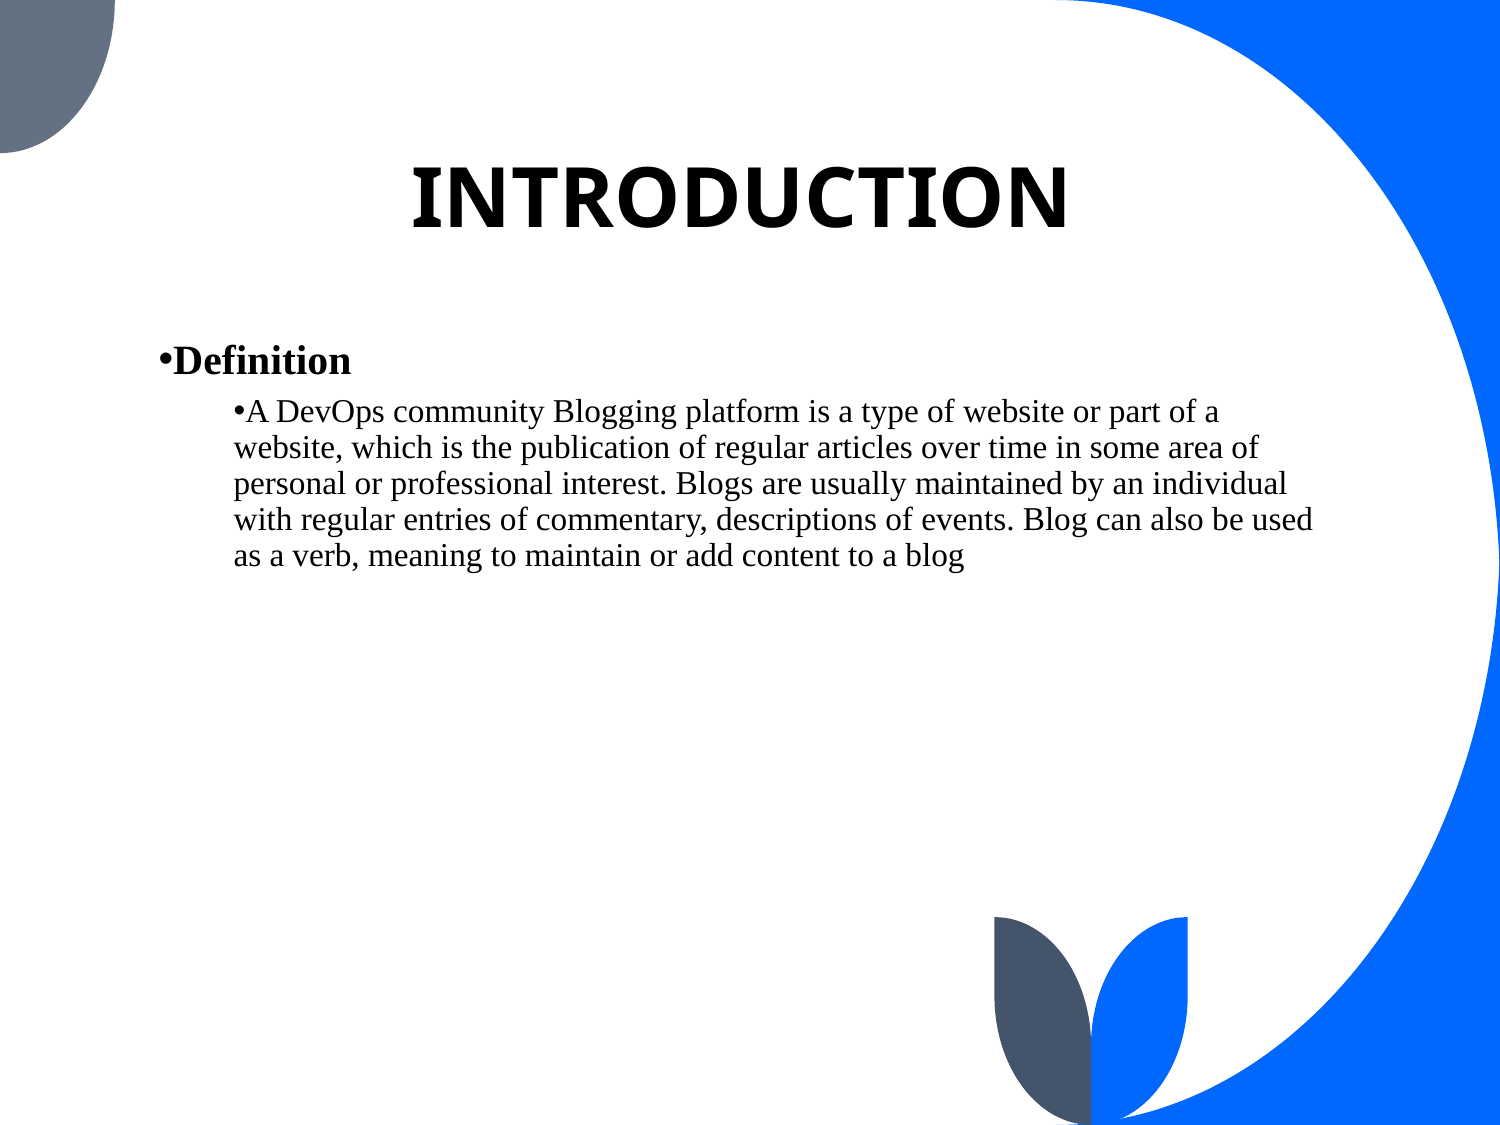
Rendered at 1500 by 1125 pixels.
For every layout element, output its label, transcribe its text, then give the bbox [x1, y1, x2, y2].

title INTRODUCTION [140, 35, 1344, 253]
list Definition A DevOps community Blogging platform is a type of website or part of a website, which is the publication of regular articles over time in some area of personal or professional interest. Blogs are usually maintained by an individual with regular entries of commentary, descriptions of events. Blog can also be used as a verb, meaning to maintain or add content to a blog [143, 330, 1348, 1055]
